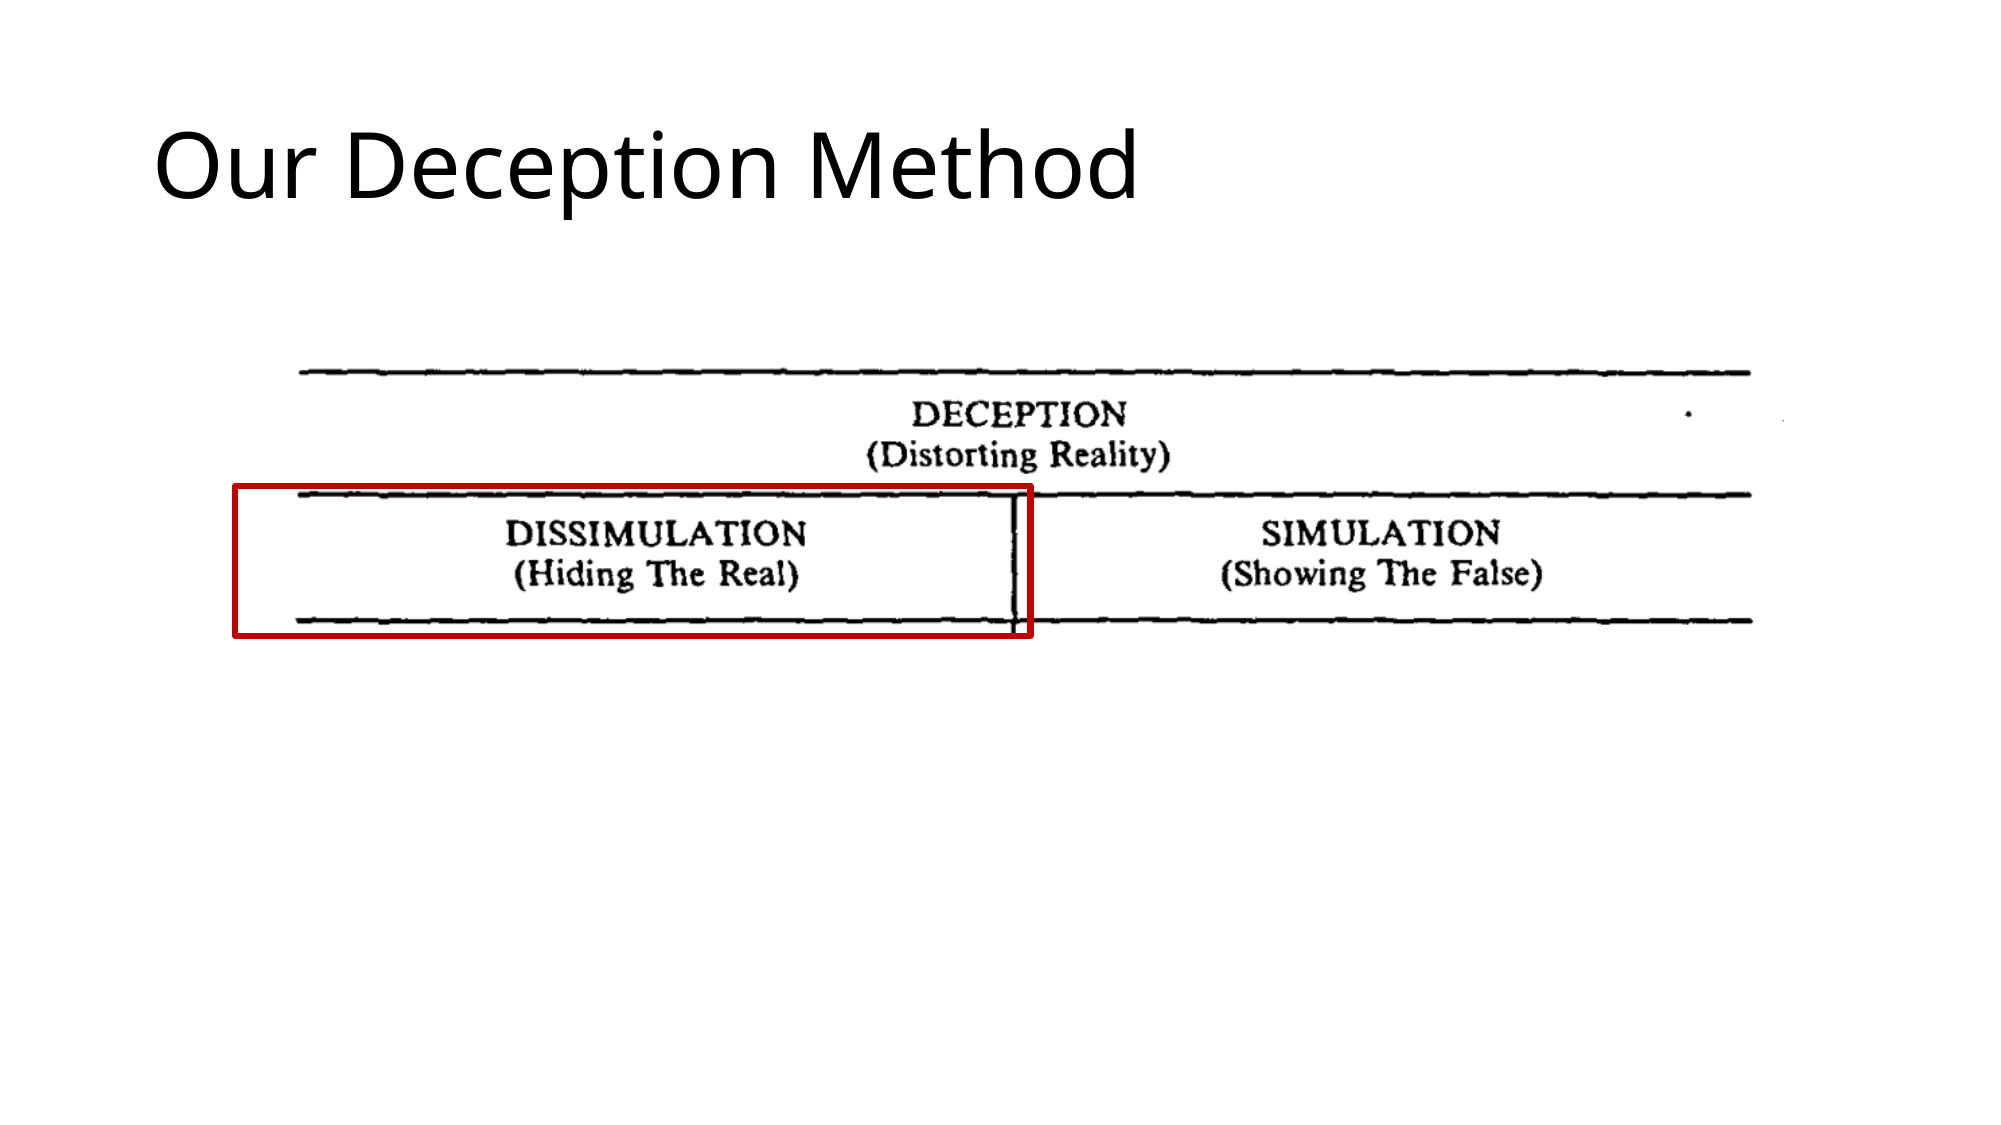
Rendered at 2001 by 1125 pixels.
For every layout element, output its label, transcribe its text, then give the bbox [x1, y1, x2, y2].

title Our Deception Method [137, 59, 1863, 278]
text_box [234, 485, 1031, 636]
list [275, 350, 1784, 633]
